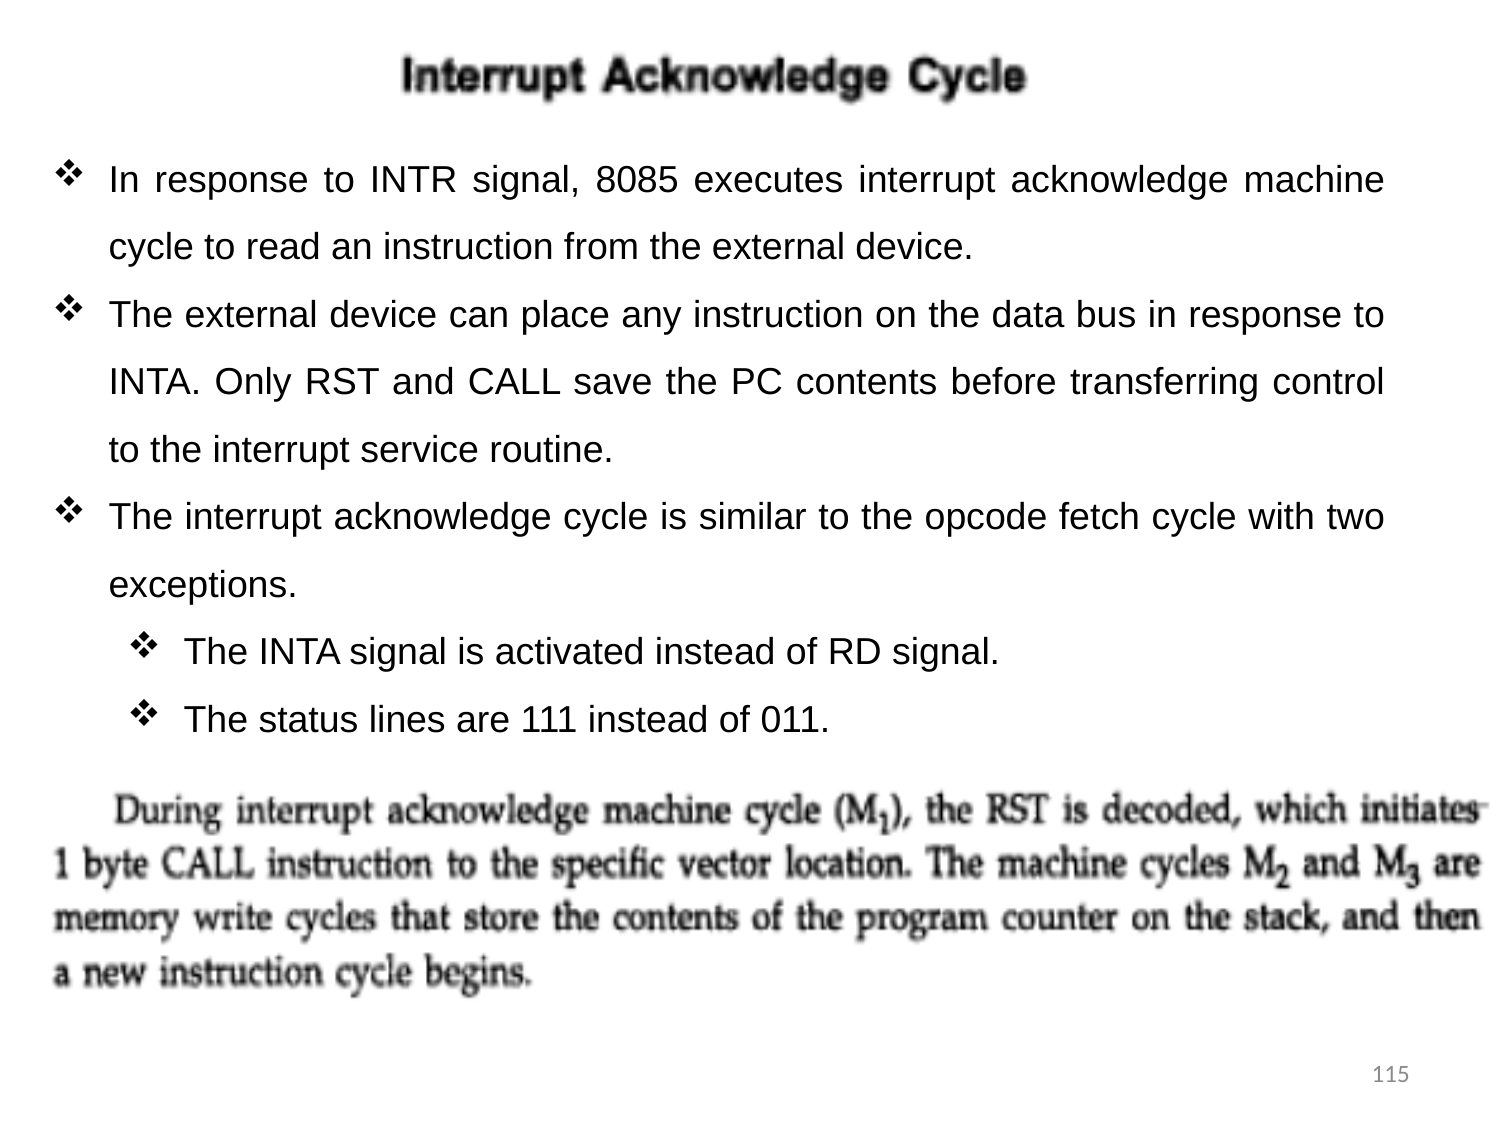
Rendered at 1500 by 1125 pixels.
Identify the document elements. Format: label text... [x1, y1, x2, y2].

slide_number 115 [1074, 1042, 1425, 1103]
picture [399, 49, 1062, 113]
text_box In response to INTR signal, 8085 executes interrupt acknowledge machine cycle to read an instruction from the external device. The external device can place any instruction on the data bus in response to INTA. Only RST and CALL save the PC contents before transferring control to the interrupt service routine. The interrupt acknowledge cycle is similar to the opcode fetch cycle with two exceptions. The INTA signal is activated instead of RD signal. The status lines are 111 instead of 011. [37, 124, 1400, 773]
picture [0, 774, 1500, 1026]
